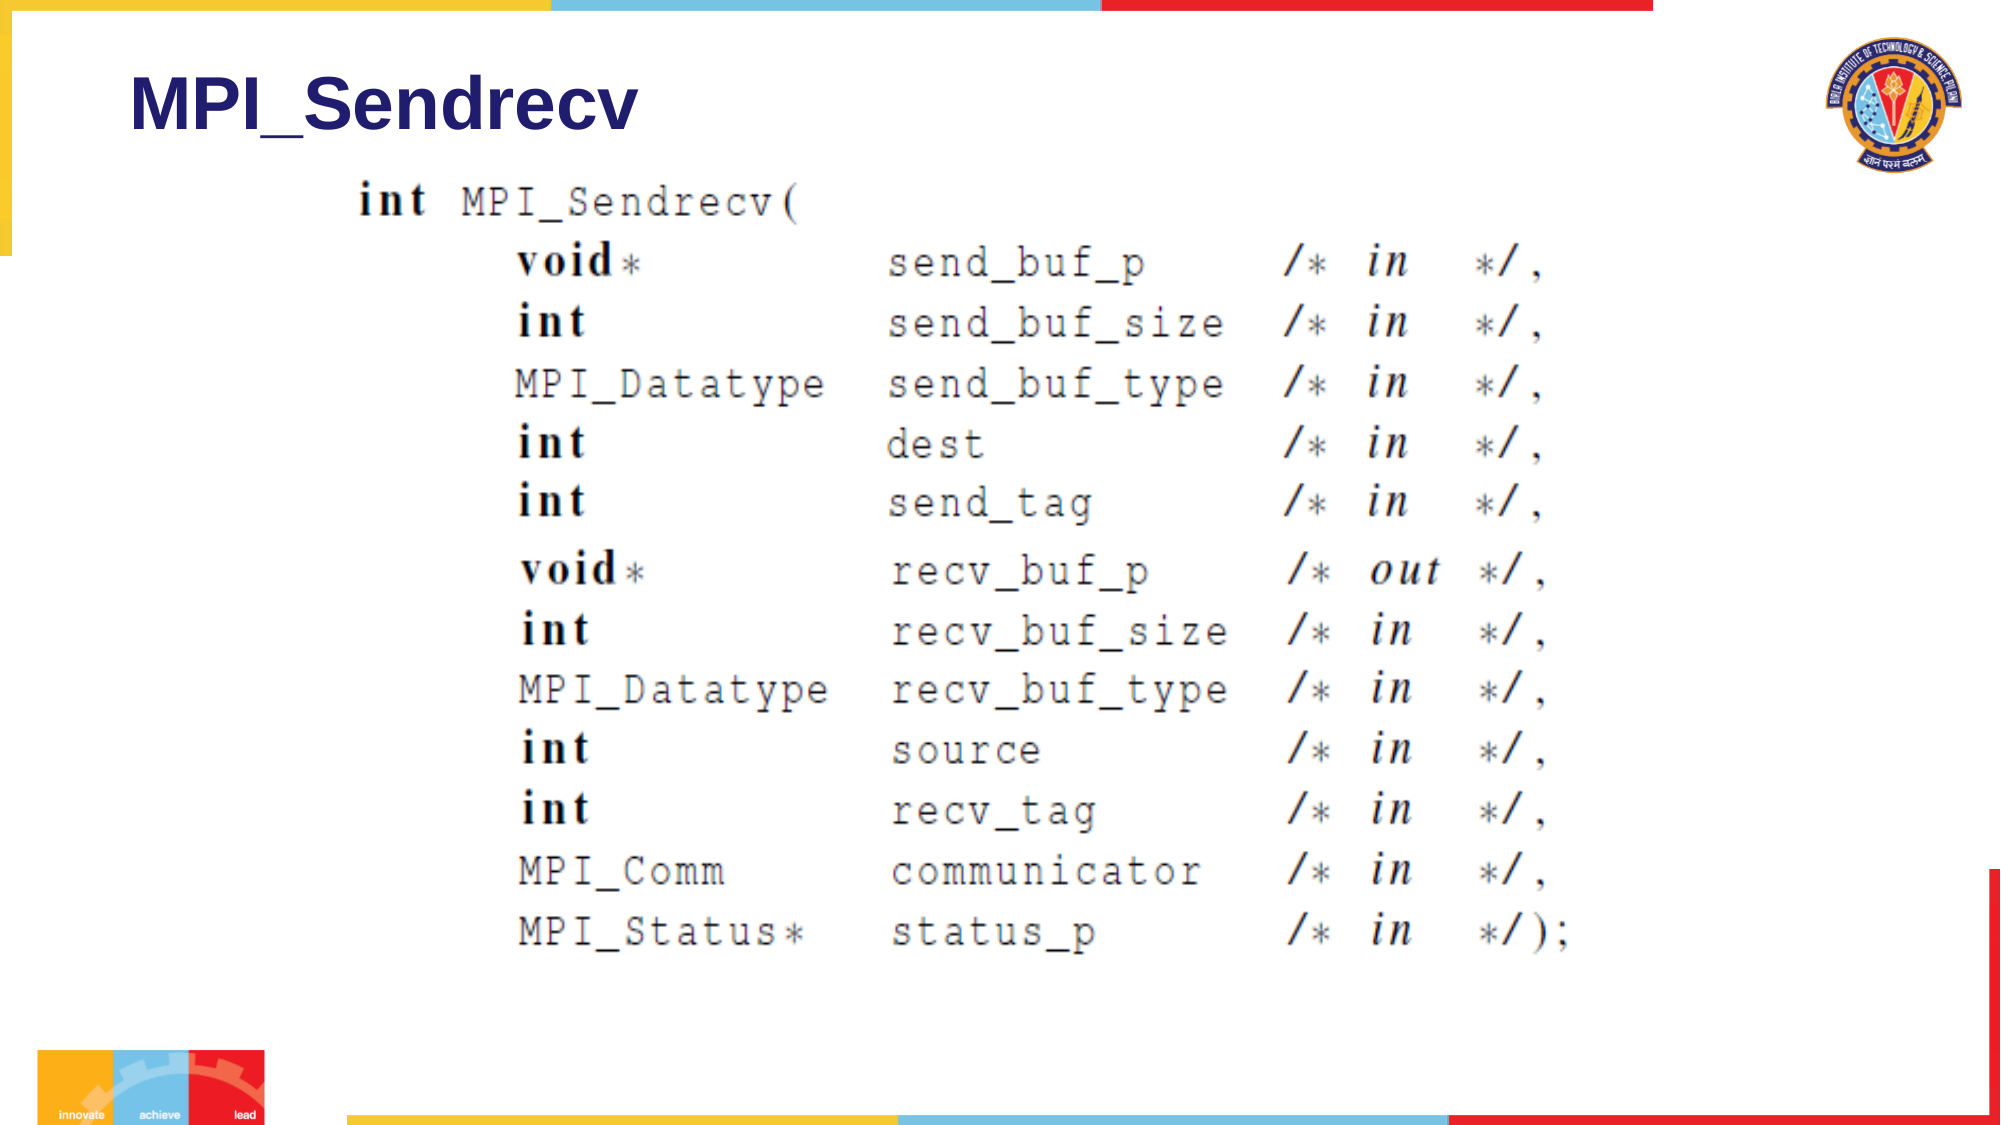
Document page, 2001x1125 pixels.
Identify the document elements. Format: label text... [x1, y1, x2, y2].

picture [1825, 37, 1962, 174]
picture [347, 869, 2000, 1125]
picture [0, 0, 1653, 256]
title MPI_Sendrecv [127, 52, 1873, 243]
picture [37, 1049, 265, 1125]
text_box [338, 160, 1591, 965]
